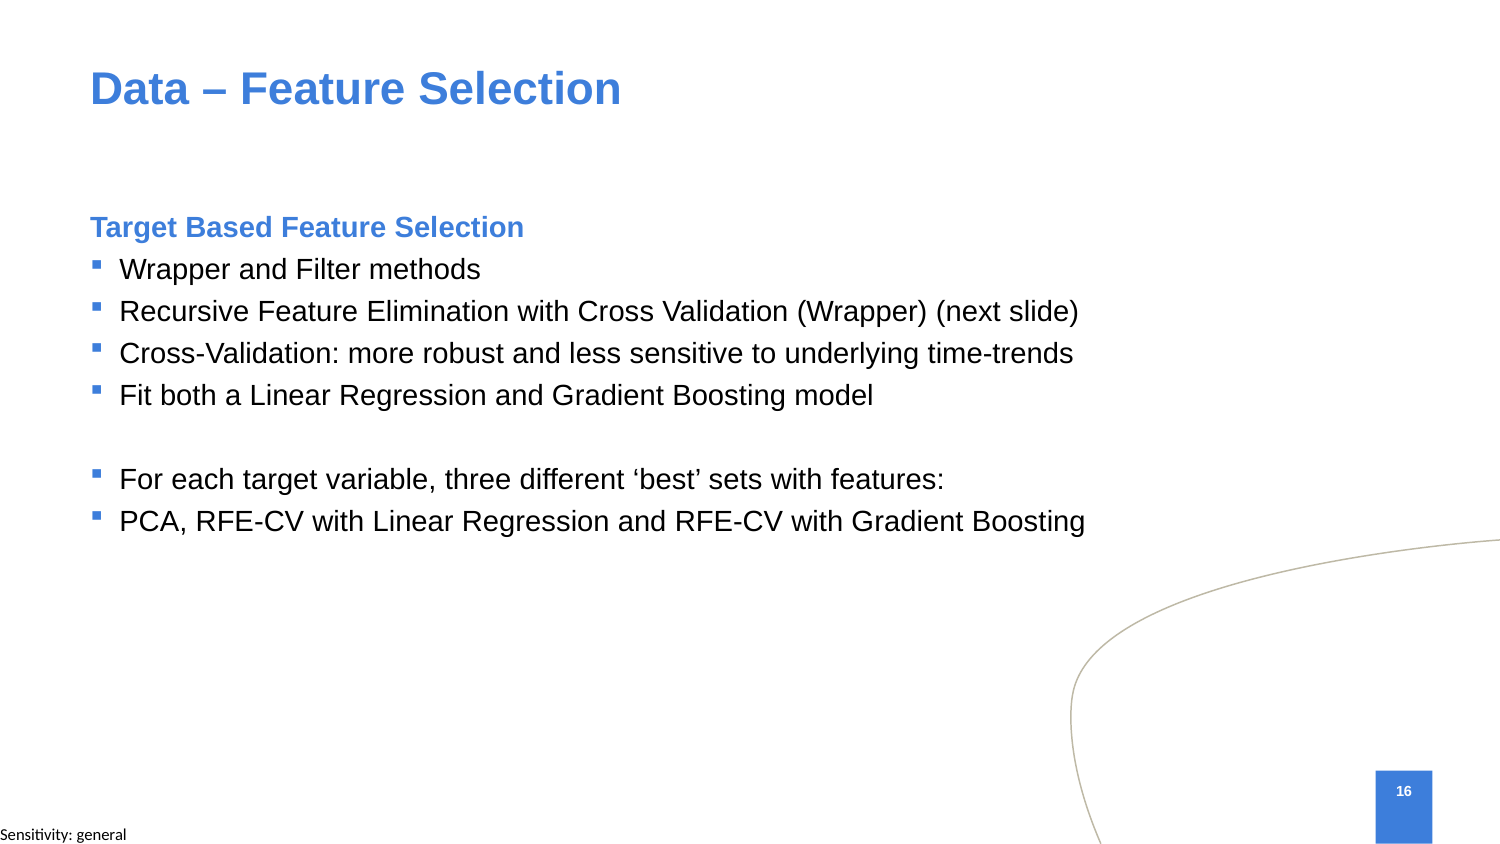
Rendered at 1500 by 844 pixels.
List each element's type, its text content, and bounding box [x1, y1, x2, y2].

slide_number 16 [1375, 770, 1433, 844]
title Data – Feature Selection [75, 55, 1425, 187]
list Target Based Feature Selection Wrapper and Filter methods Recursive Feature Elimination with Cross Validation (Wrapper) (next slide) Cross-Validation: more robust and less sensitive to underlying time-trends Fit both a Linear Regression and Gradient Boosting model For each target variable, three different ‘best’ sets with features: PCA, RFE-CV with Linear Regression and RFE-CV with Gradient Boosting [75, 194, 1425, 752]
